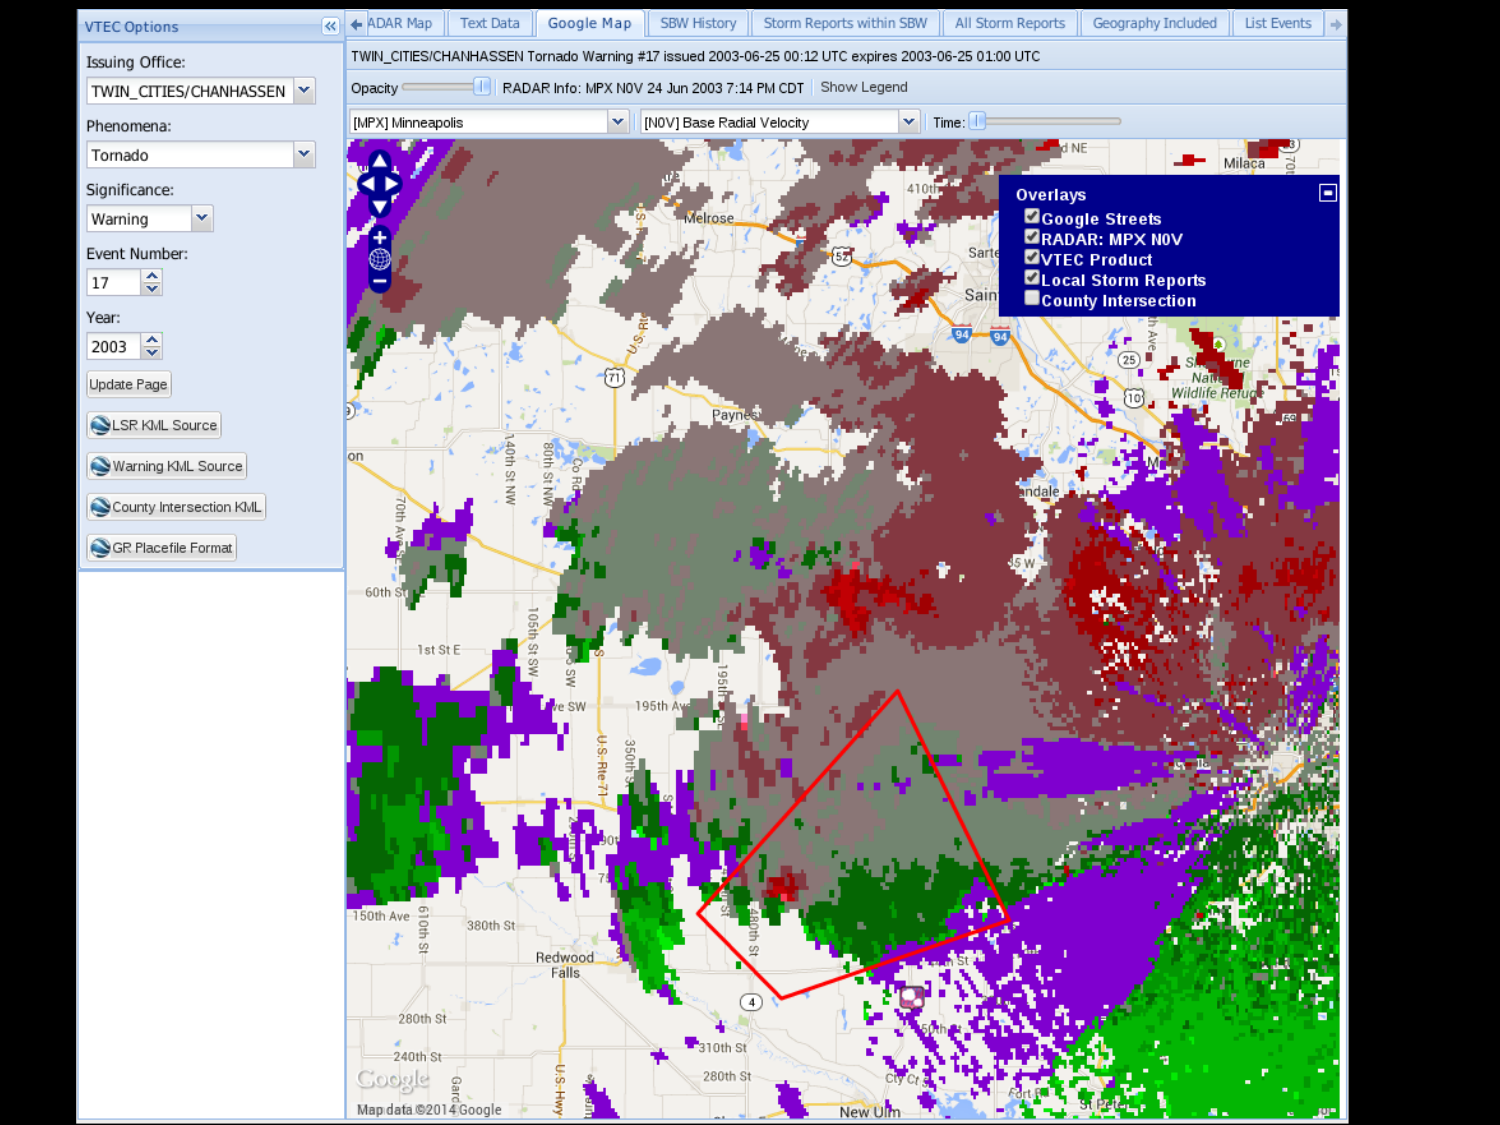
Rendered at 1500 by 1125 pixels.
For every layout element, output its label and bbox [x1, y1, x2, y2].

list [74, 9, 1351, 1125]
